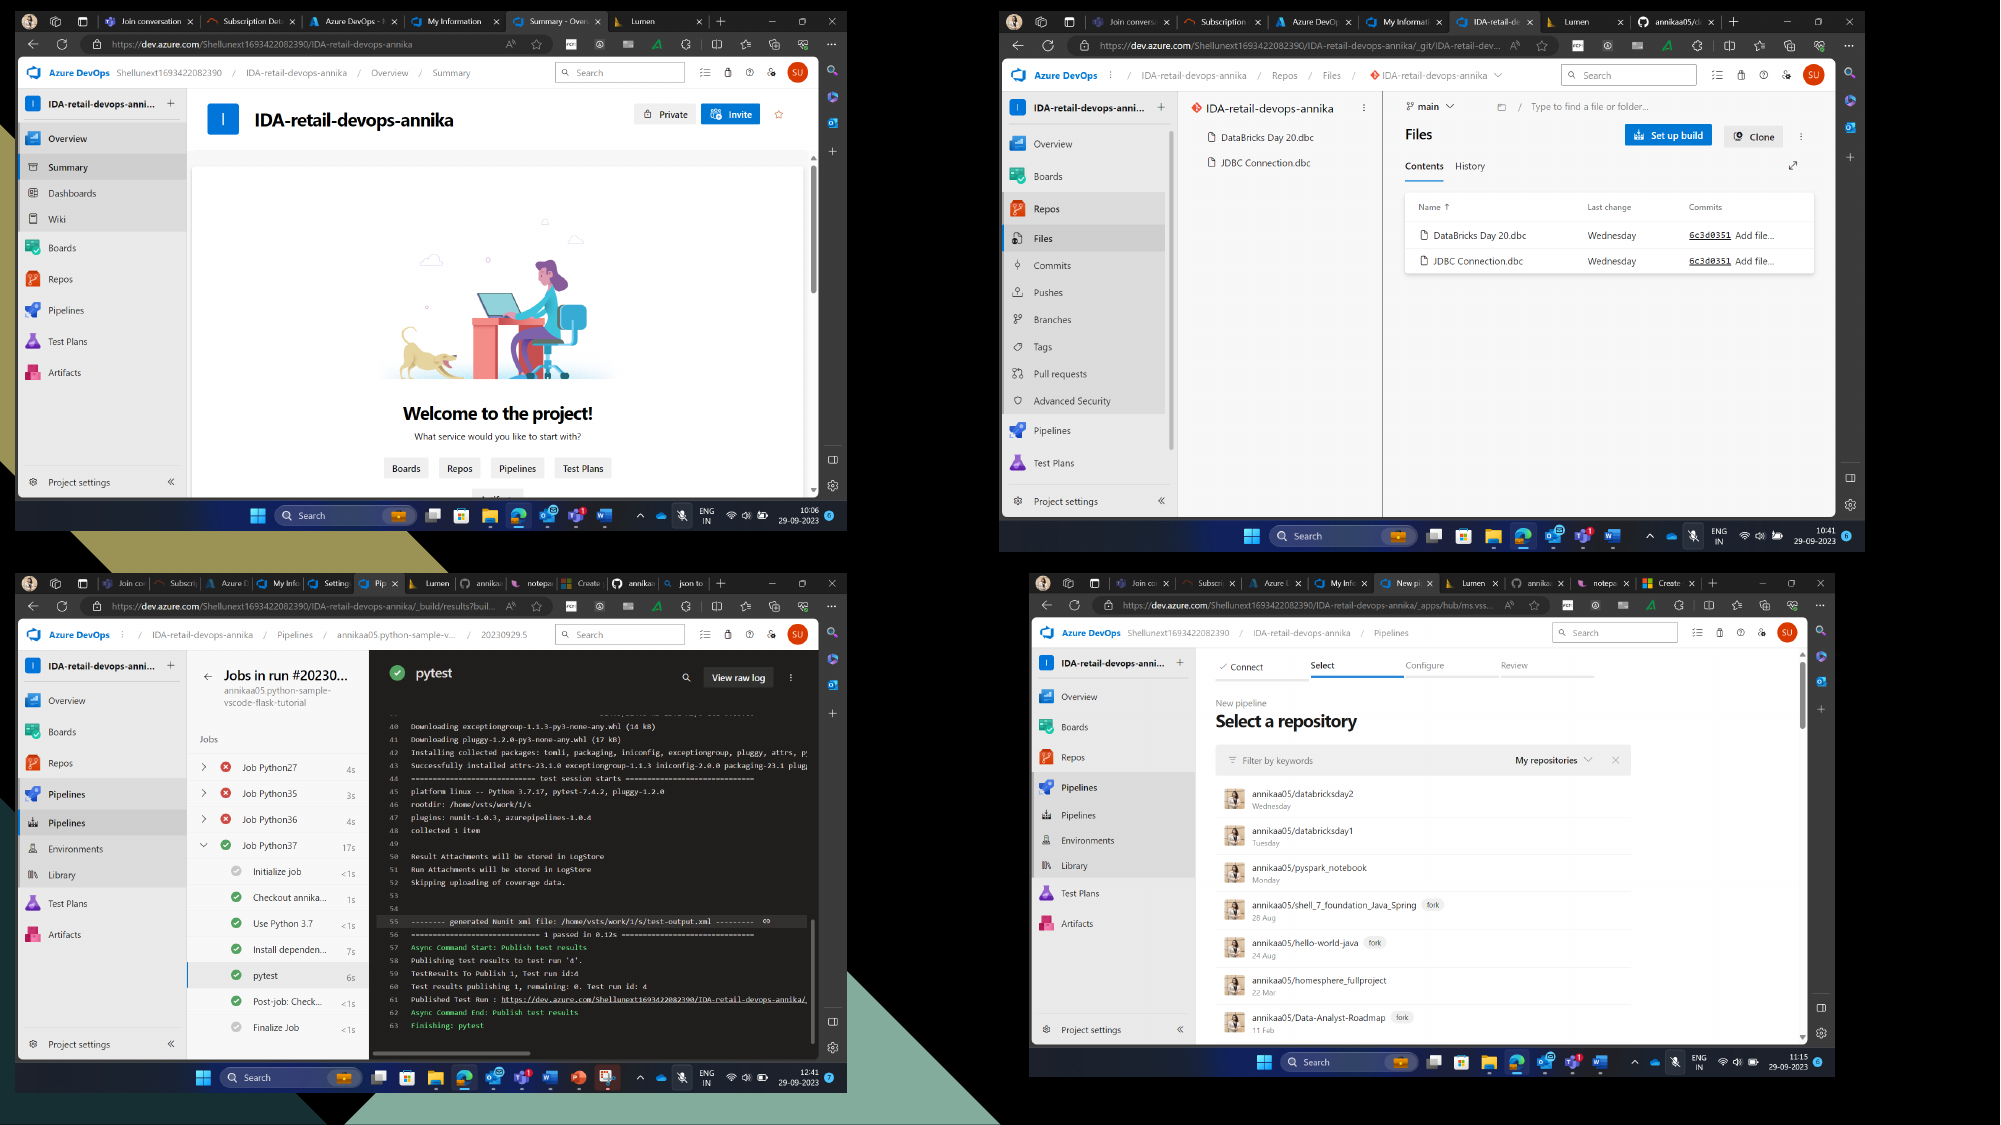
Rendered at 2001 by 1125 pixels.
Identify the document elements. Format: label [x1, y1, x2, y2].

picture [1029, 572, 1835, 1077]
picture [15, 11, 847, 531]
picture [15, 572, 847, 1093]
picture [999, 11, 1865, 552]
